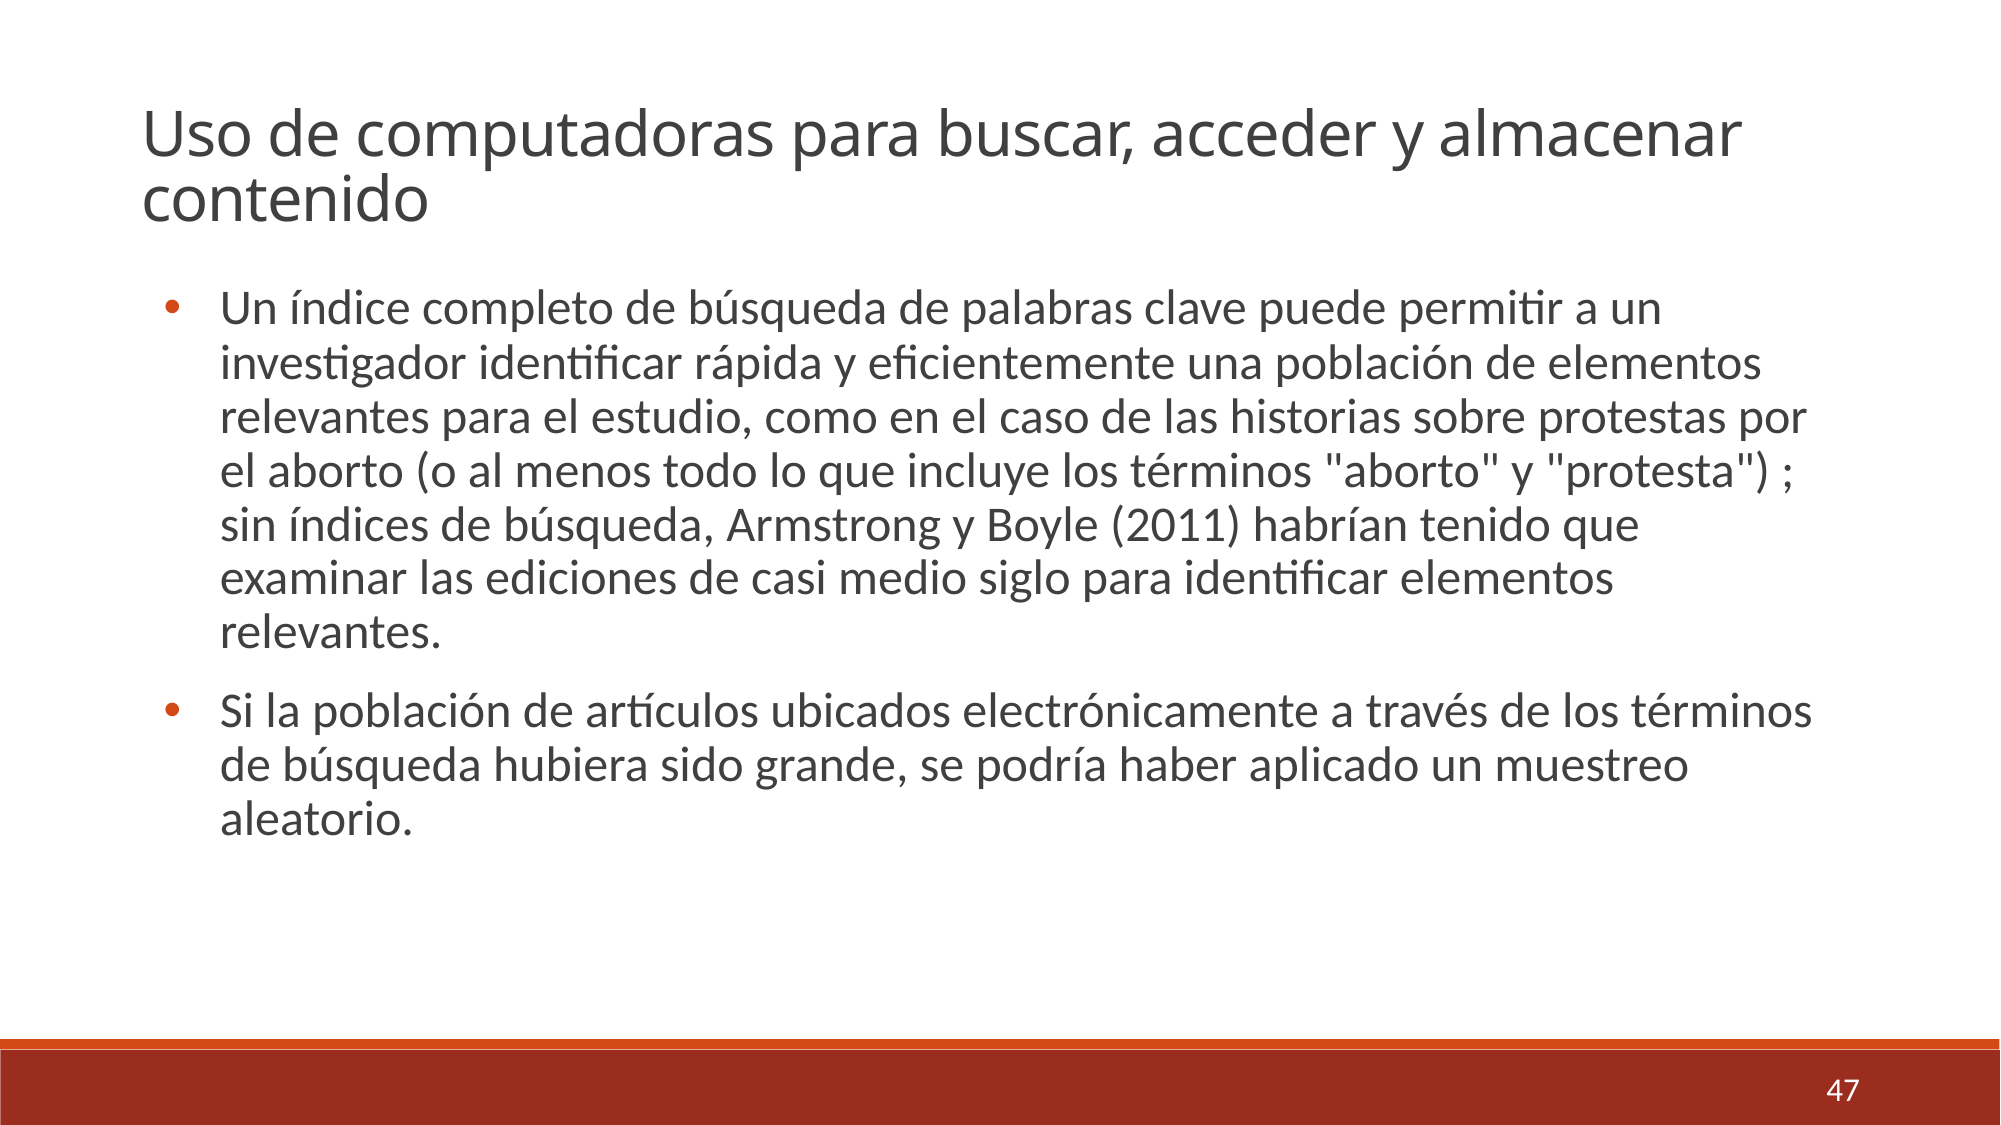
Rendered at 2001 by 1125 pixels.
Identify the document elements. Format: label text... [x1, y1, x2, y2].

slide_number 47 [126, 1061, 1875, 1115]
text_box Uso de computadoras para buscar, acceder y almacenar contenido [126, 97, 1821, 242]
text_box Un índice completo de búsqueda de palabras clave puede permitir a un investigador identificar rápida y eficientemente una población de elementos relevantes para el estudio, como en el caso de las historias sobre protestas por el aborto (o al menos todo lo que incluye los términos "aborto" y "protesta") ; sin índices de búsqueda, Armstrong y Boyle (2011) habrían tenido que examinar las ediciones de casi medio siglo para identificar elementos relevantes. Si la población de artículos ubicados electrónicamente a través de los términos de búsqueda hubiera sido grande, se podría haber aplicado un muestreo aleatorio. [148, 274, 1853, 1047]
